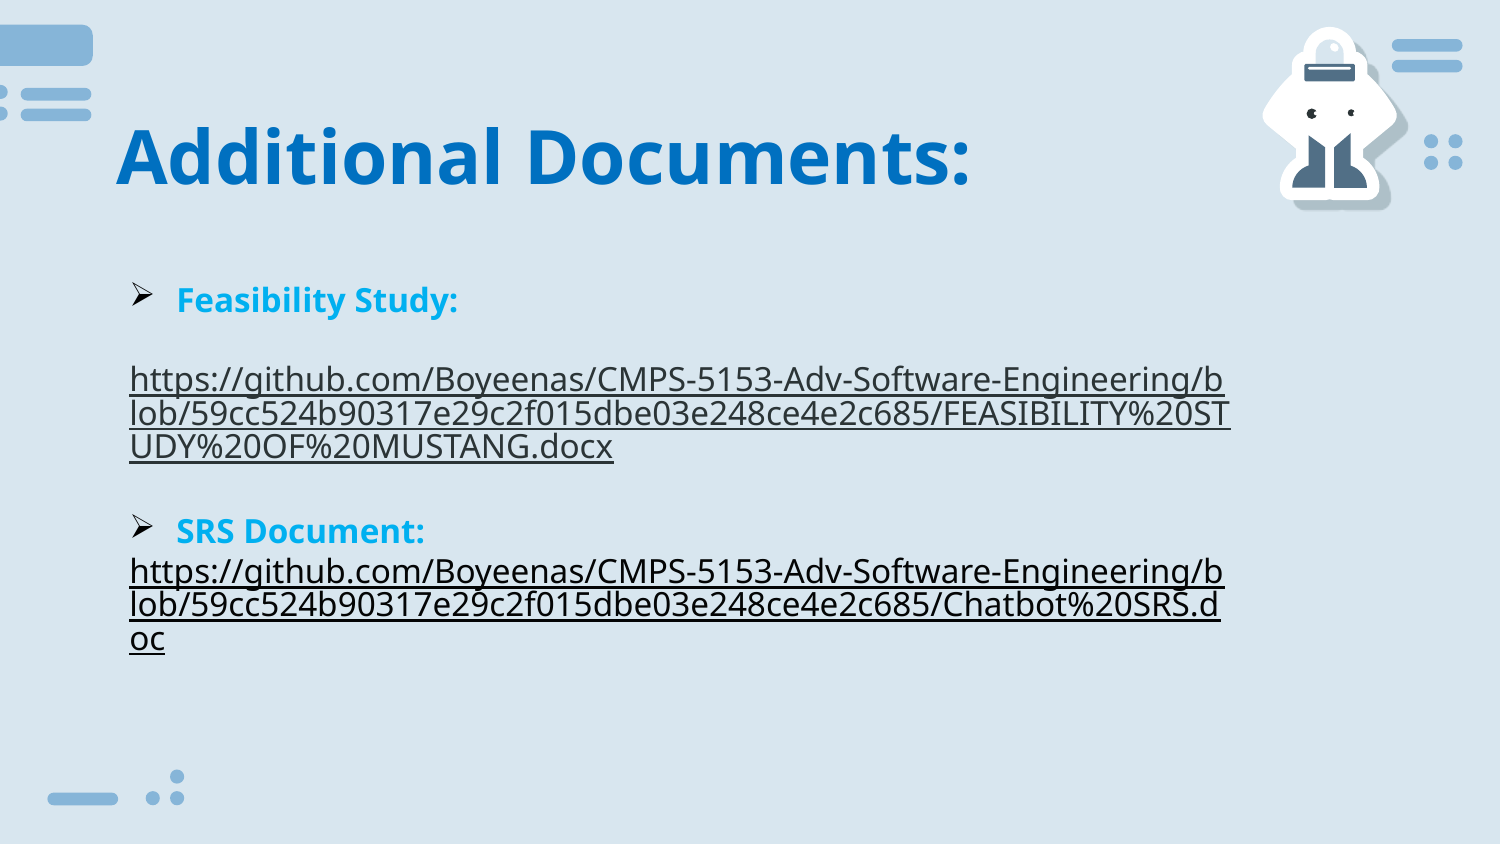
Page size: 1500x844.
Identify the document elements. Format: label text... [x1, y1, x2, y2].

title Additional Documents: [101, 94, 1368, 217]
text_box Feasibility Study: https://github.com/Boyeenas/CMPS-5153-Adv-Software-Engineering/blob/59cc524b90317e29c2f015dbe03e248ce4e2c685/FEASIBILITY%20STUDY%20OF%20MUSTANG.docx SRS Document: https://github.com/Boyeenas/CMPS-5153-Adv-Software-Engineering/blob/59cc524b90317e29c2f015dbe03e248ce4e2c685/Chatbot%20SRS.doc [114, 271, 1249, 656]
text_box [1274, 39, 1385, 188]
